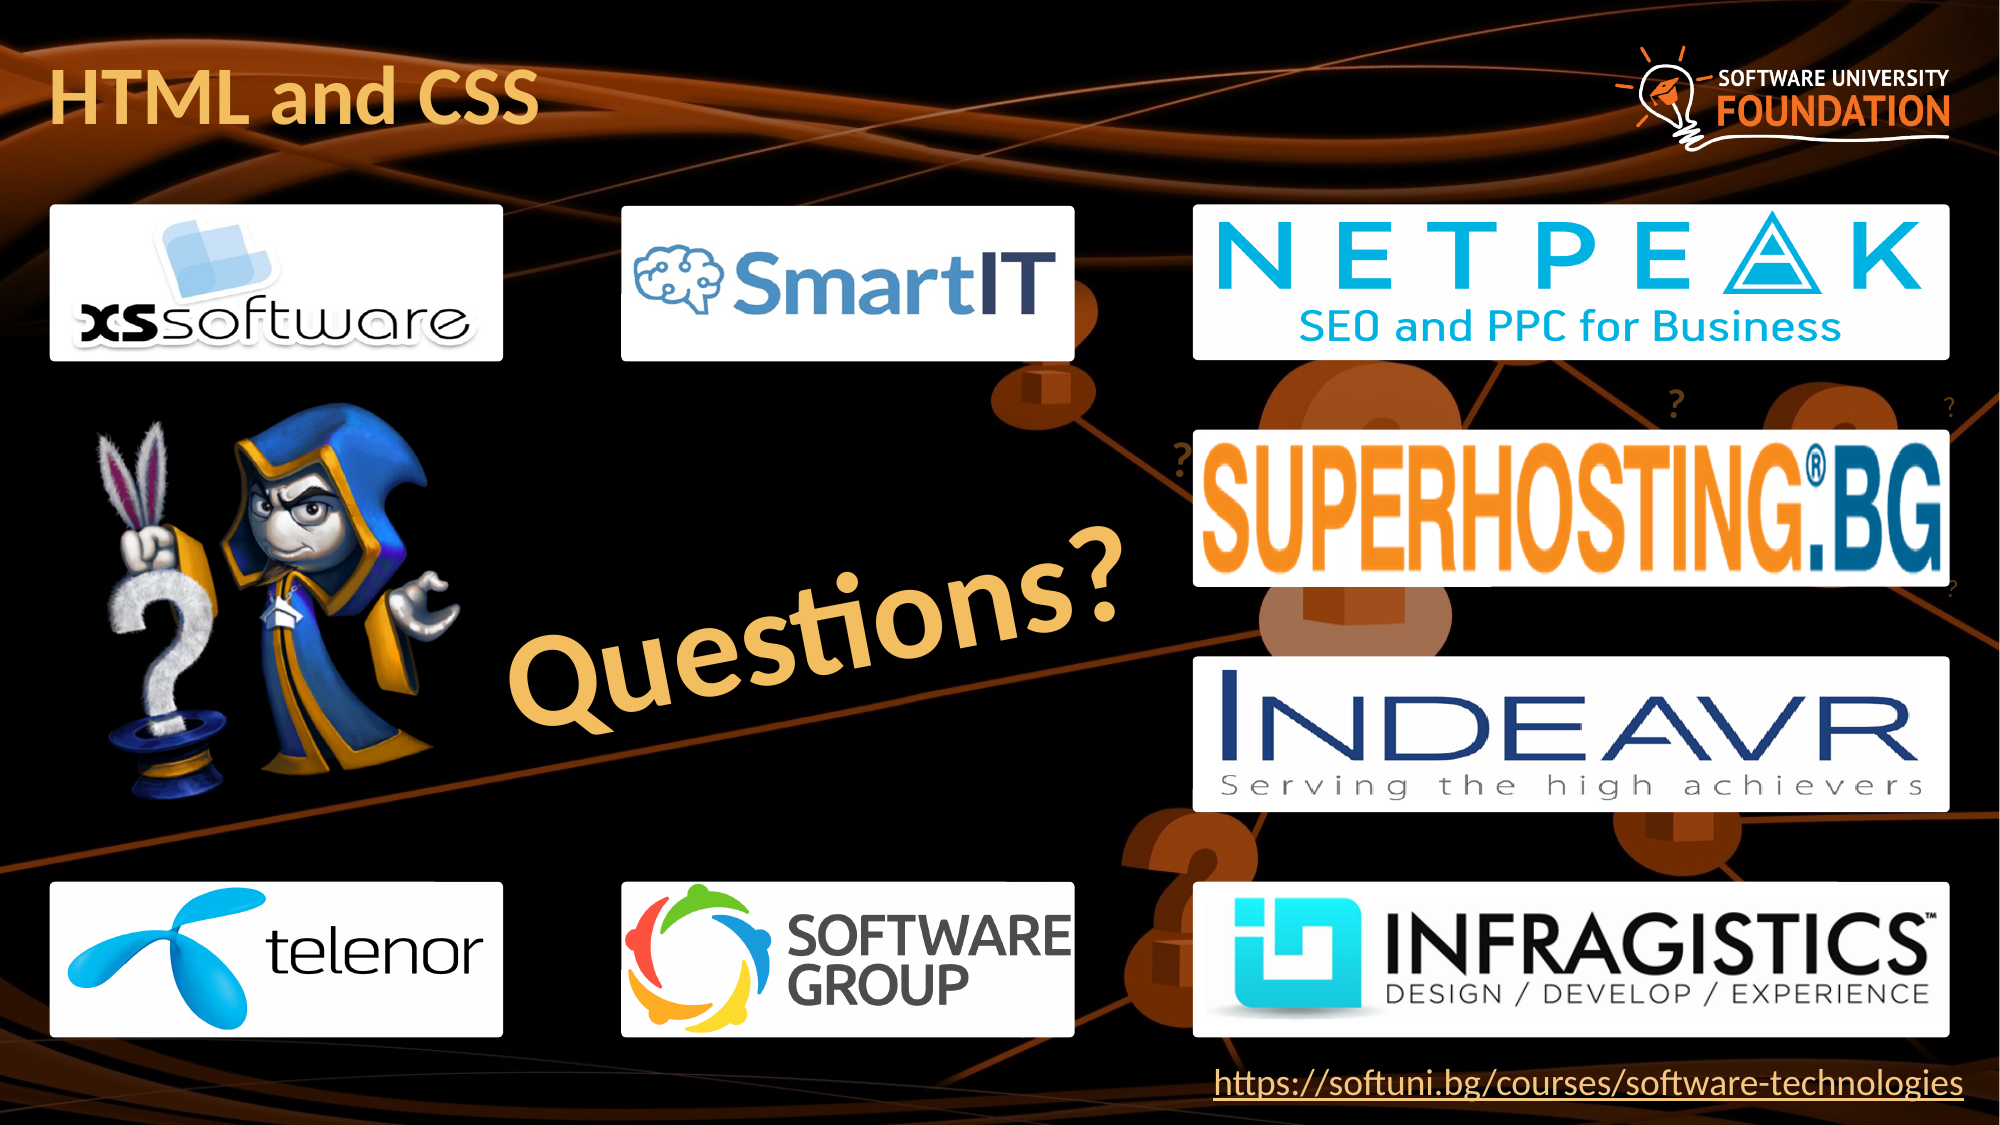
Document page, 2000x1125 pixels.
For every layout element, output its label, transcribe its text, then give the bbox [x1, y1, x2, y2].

list https://softuni.bg/courses/software-technologies [250, 1050, 1971, 1110]
title HTML and CSS [30, 6, 1602, 189]
picture [0, 0, 2000, 1125]
